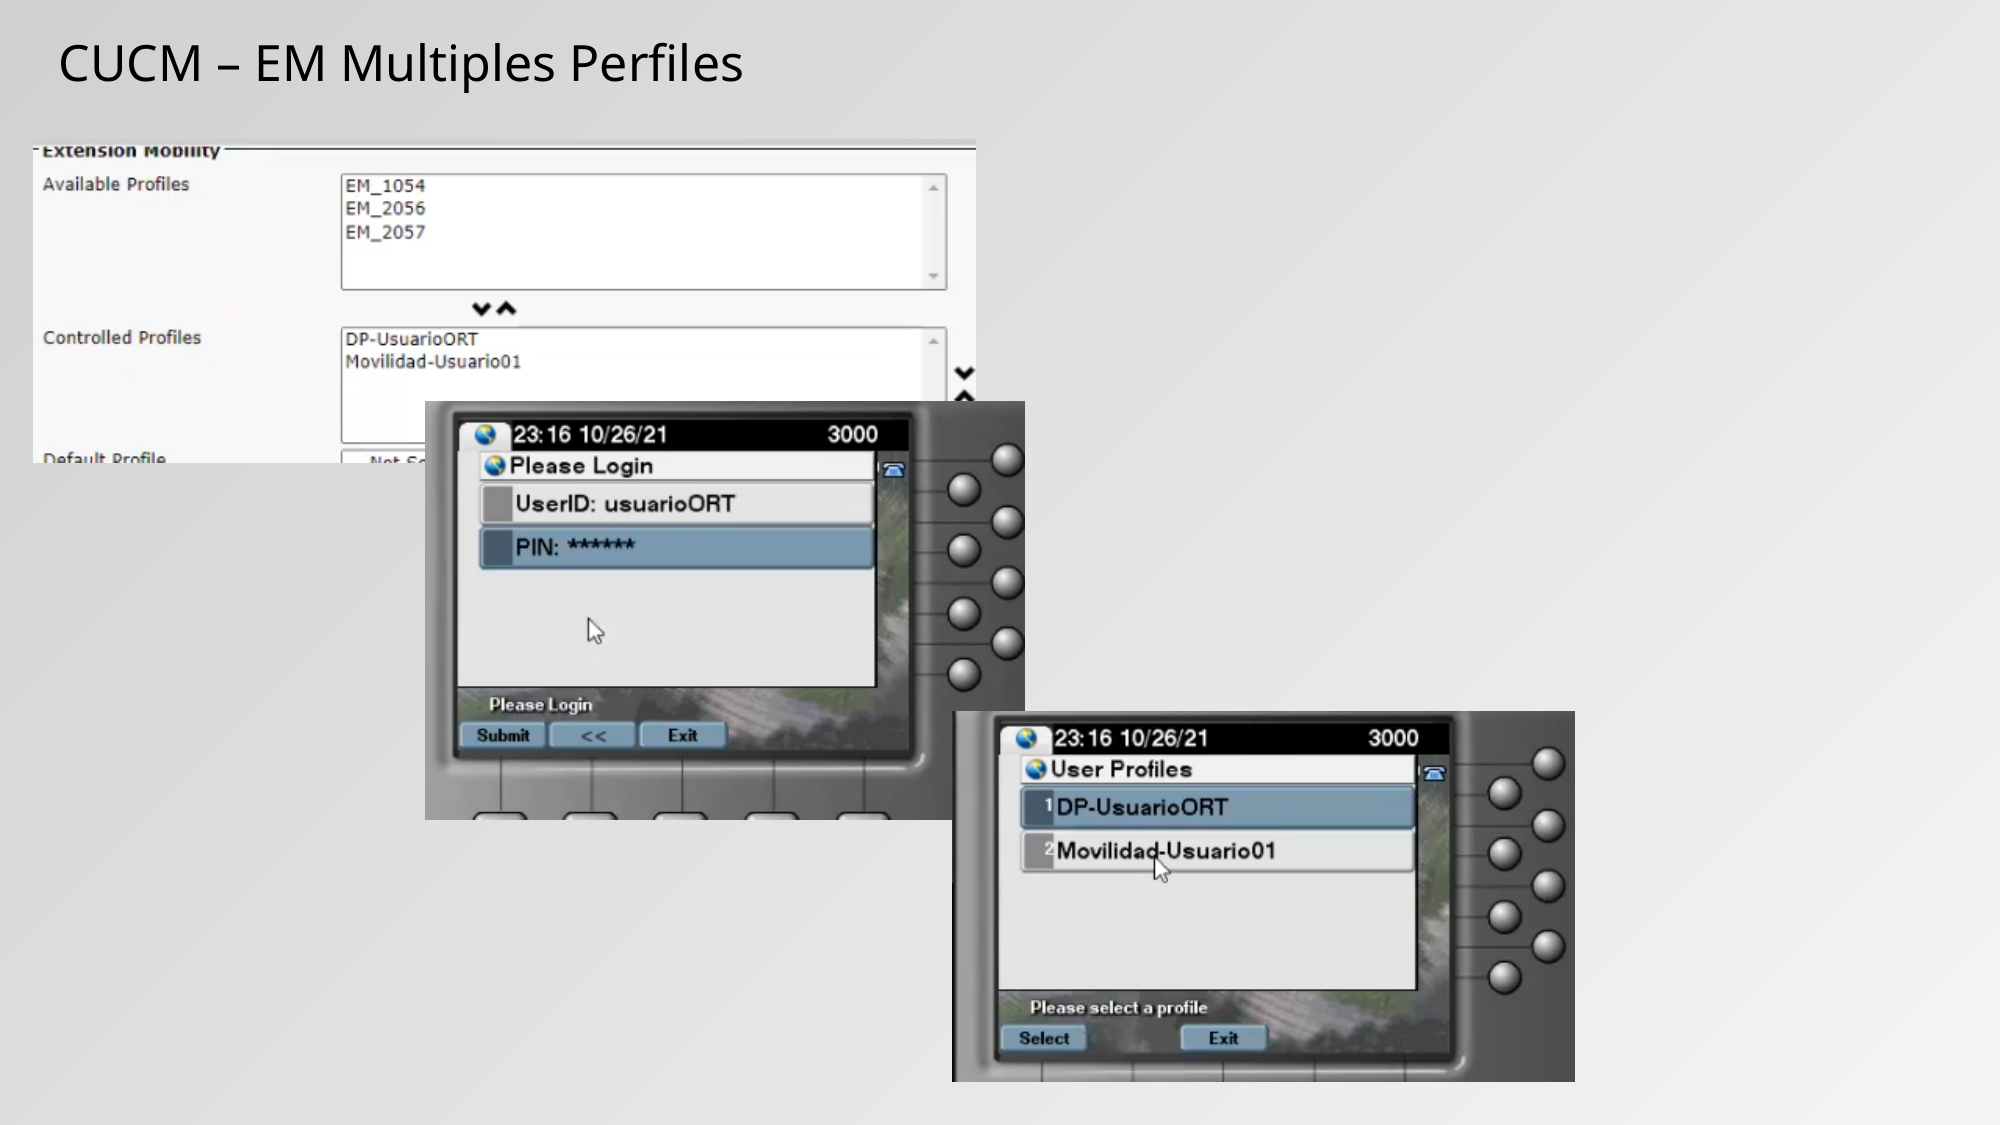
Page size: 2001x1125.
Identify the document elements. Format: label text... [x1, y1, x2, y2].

title CUCM – EM Multiples Perfiles [43, 24, 1712, 106]
picture [33, 139, 1575, 1082]
